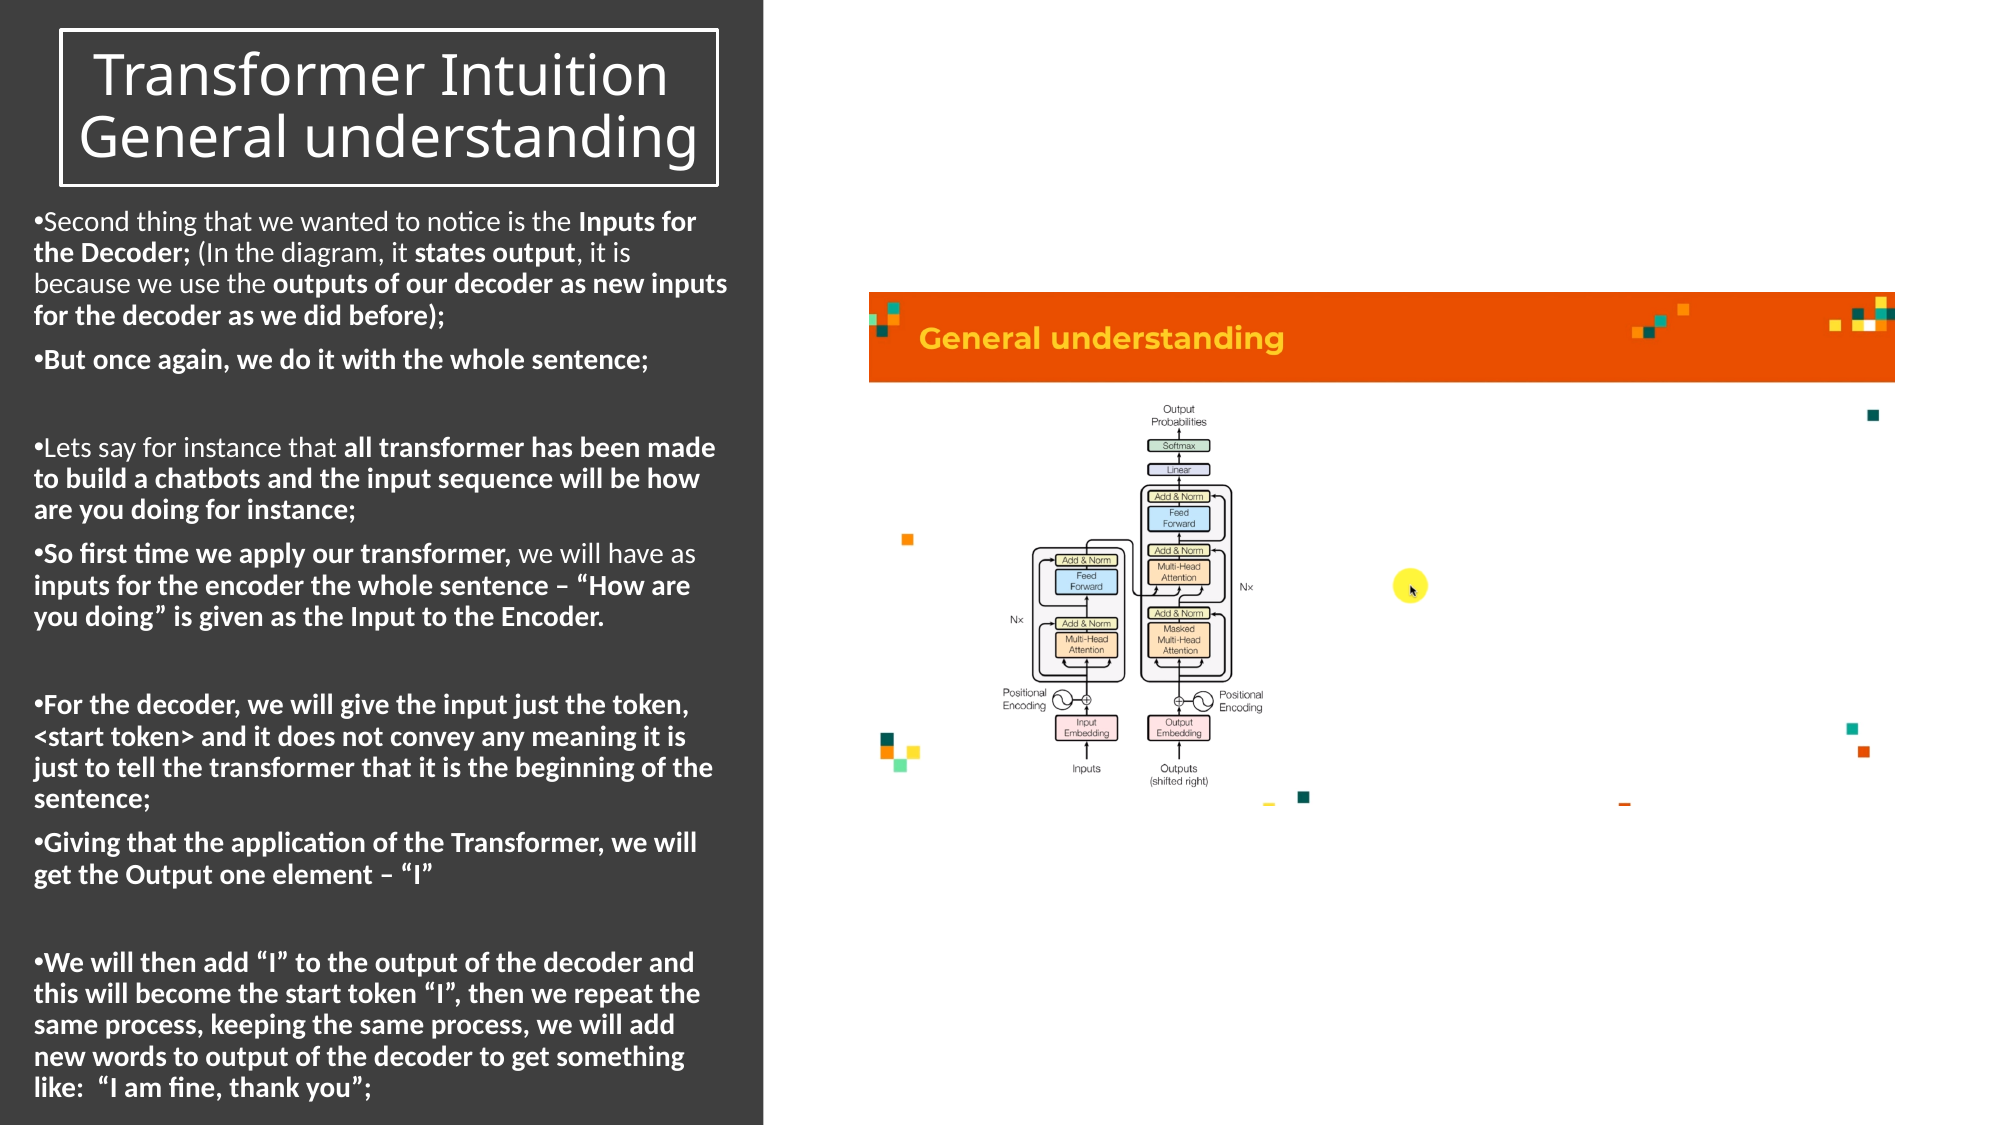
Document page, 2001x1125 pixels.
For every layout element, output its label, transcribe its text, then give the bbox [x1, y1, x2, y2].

text_box [0, 0, 764, 1125]
text_box Transformer Intuition General understanding [60, 29, 718, 186]
text_box Second thing that we wanted to notice is the Inputs for the Decoder; (In the diagram, it states output, it is because we use the outputs of our decoder as new inputs for the decoder as we did before); But once again, we do it with the whole sentence; Lets say for instance that all transformer has been made to build a chatbots and the input sequence will be how are you doing for instance; So first time we apply our transformer, we will have as inputs for the encoder the whole sentence – “How are you doing” is given as the Input to the Encoder. For the decoder, we will give the input just the token, <start token> and it does not convey any meaning it is just to tell the transformer that it is the beginning of the sentence; Giving that the application of the Transformer, we will get the Output one element – “I” We will then add “I” to the output of the decoder and this will become the start token “I”, then we repeat the same process, keeping the same process, we will add new words to output of the decoder to get something like: “I am fine, thank you”; [18, 198, 749, 1110]
picture [869, 292, 1895, 806]
